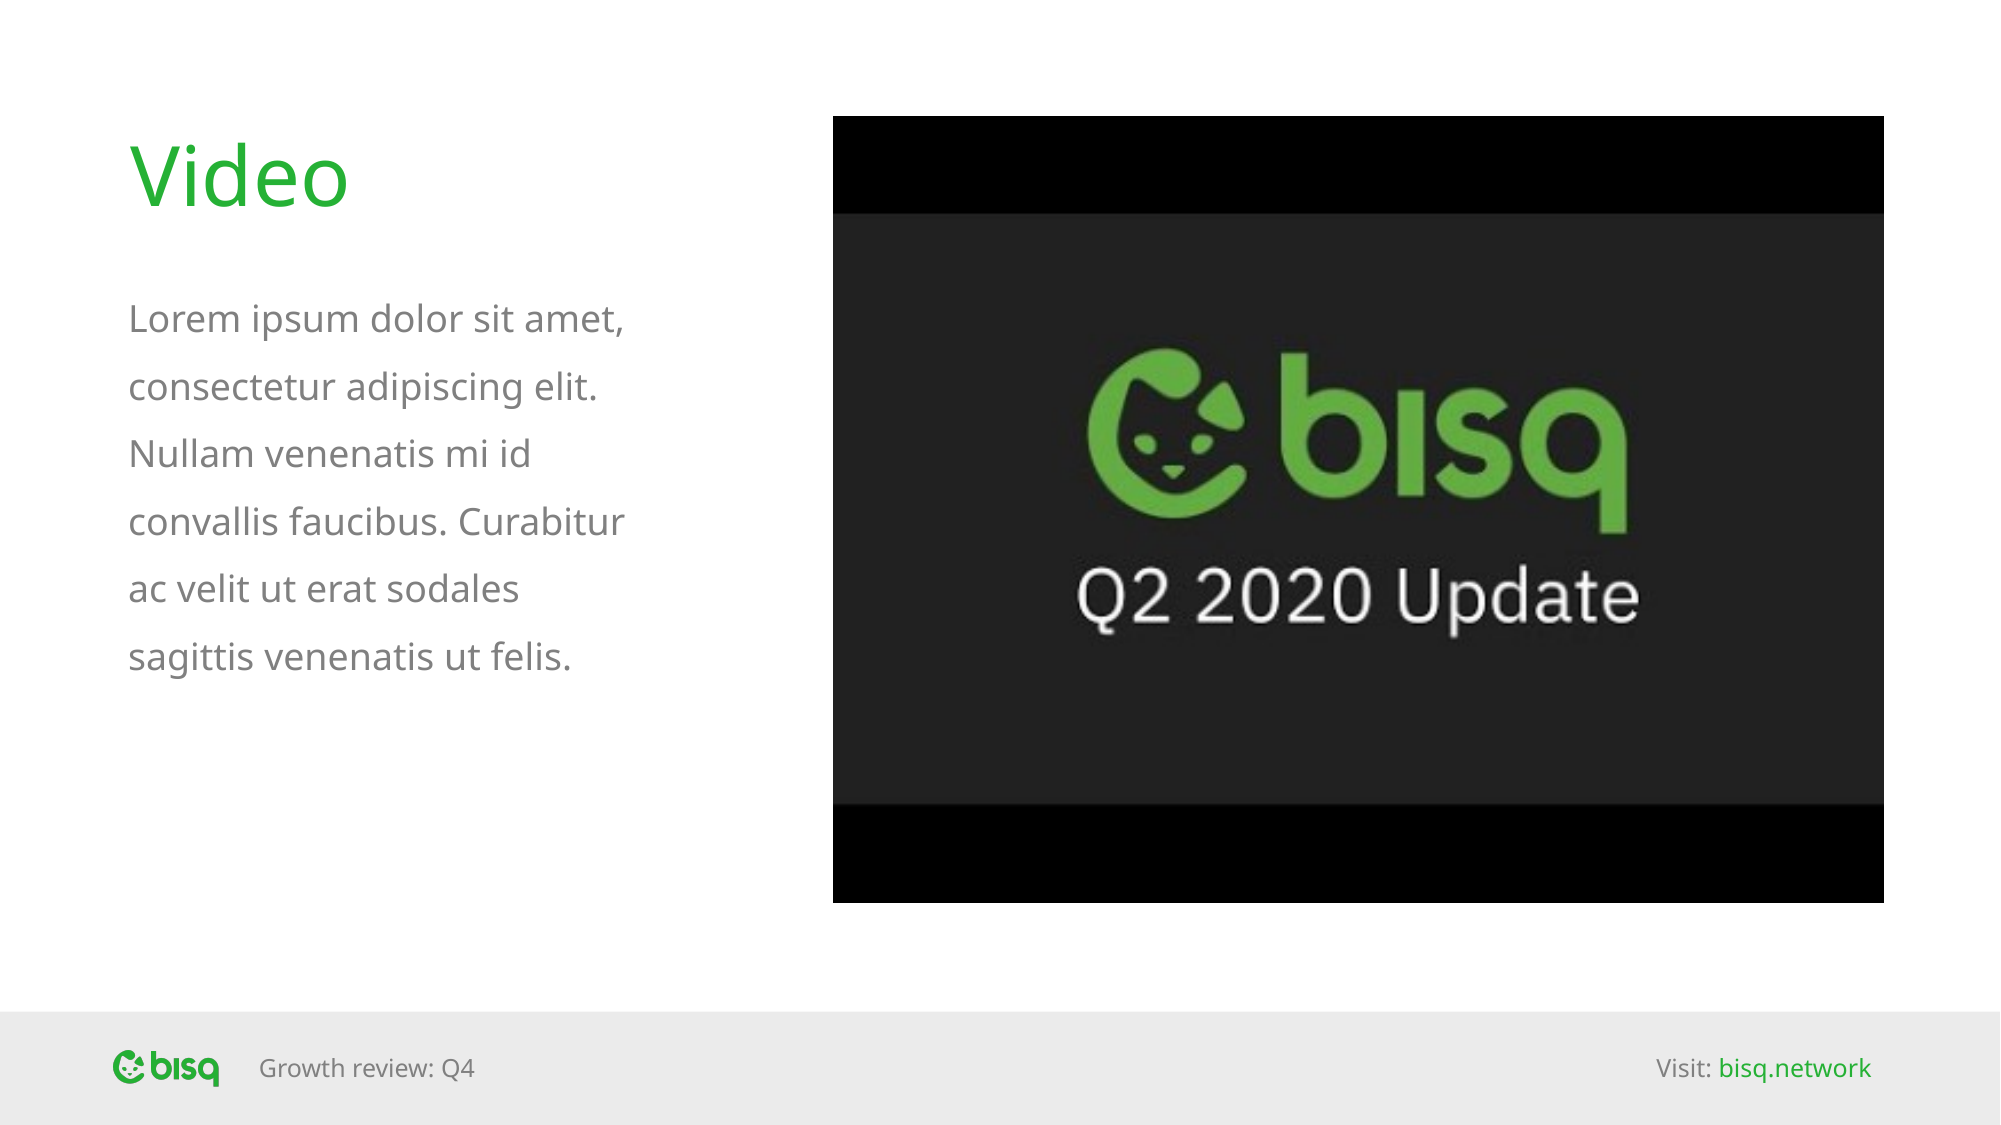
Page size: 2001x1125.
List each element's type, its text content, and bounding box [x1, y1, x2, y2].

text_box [832, 115, 1885, 904]
text_box Lorem ipsum dolor sit amet, consectetur adipiscing elit. Nullam venenatis mi id convallis faucibus. Curabitur ac velit ut erat sodales sagittis venenatis ut felis. [113, 265, 641, 753]
text_box Video [115, 115, 832, 231]
picture [113, 1050, 219, 1087]
text_box [0, 1011, 2000, 1125]
text_box Visit: bisq.network [1490, 1045, 1887, 1091]
text_box Growth review: Q4 [244, 1045, 641, 1091]
